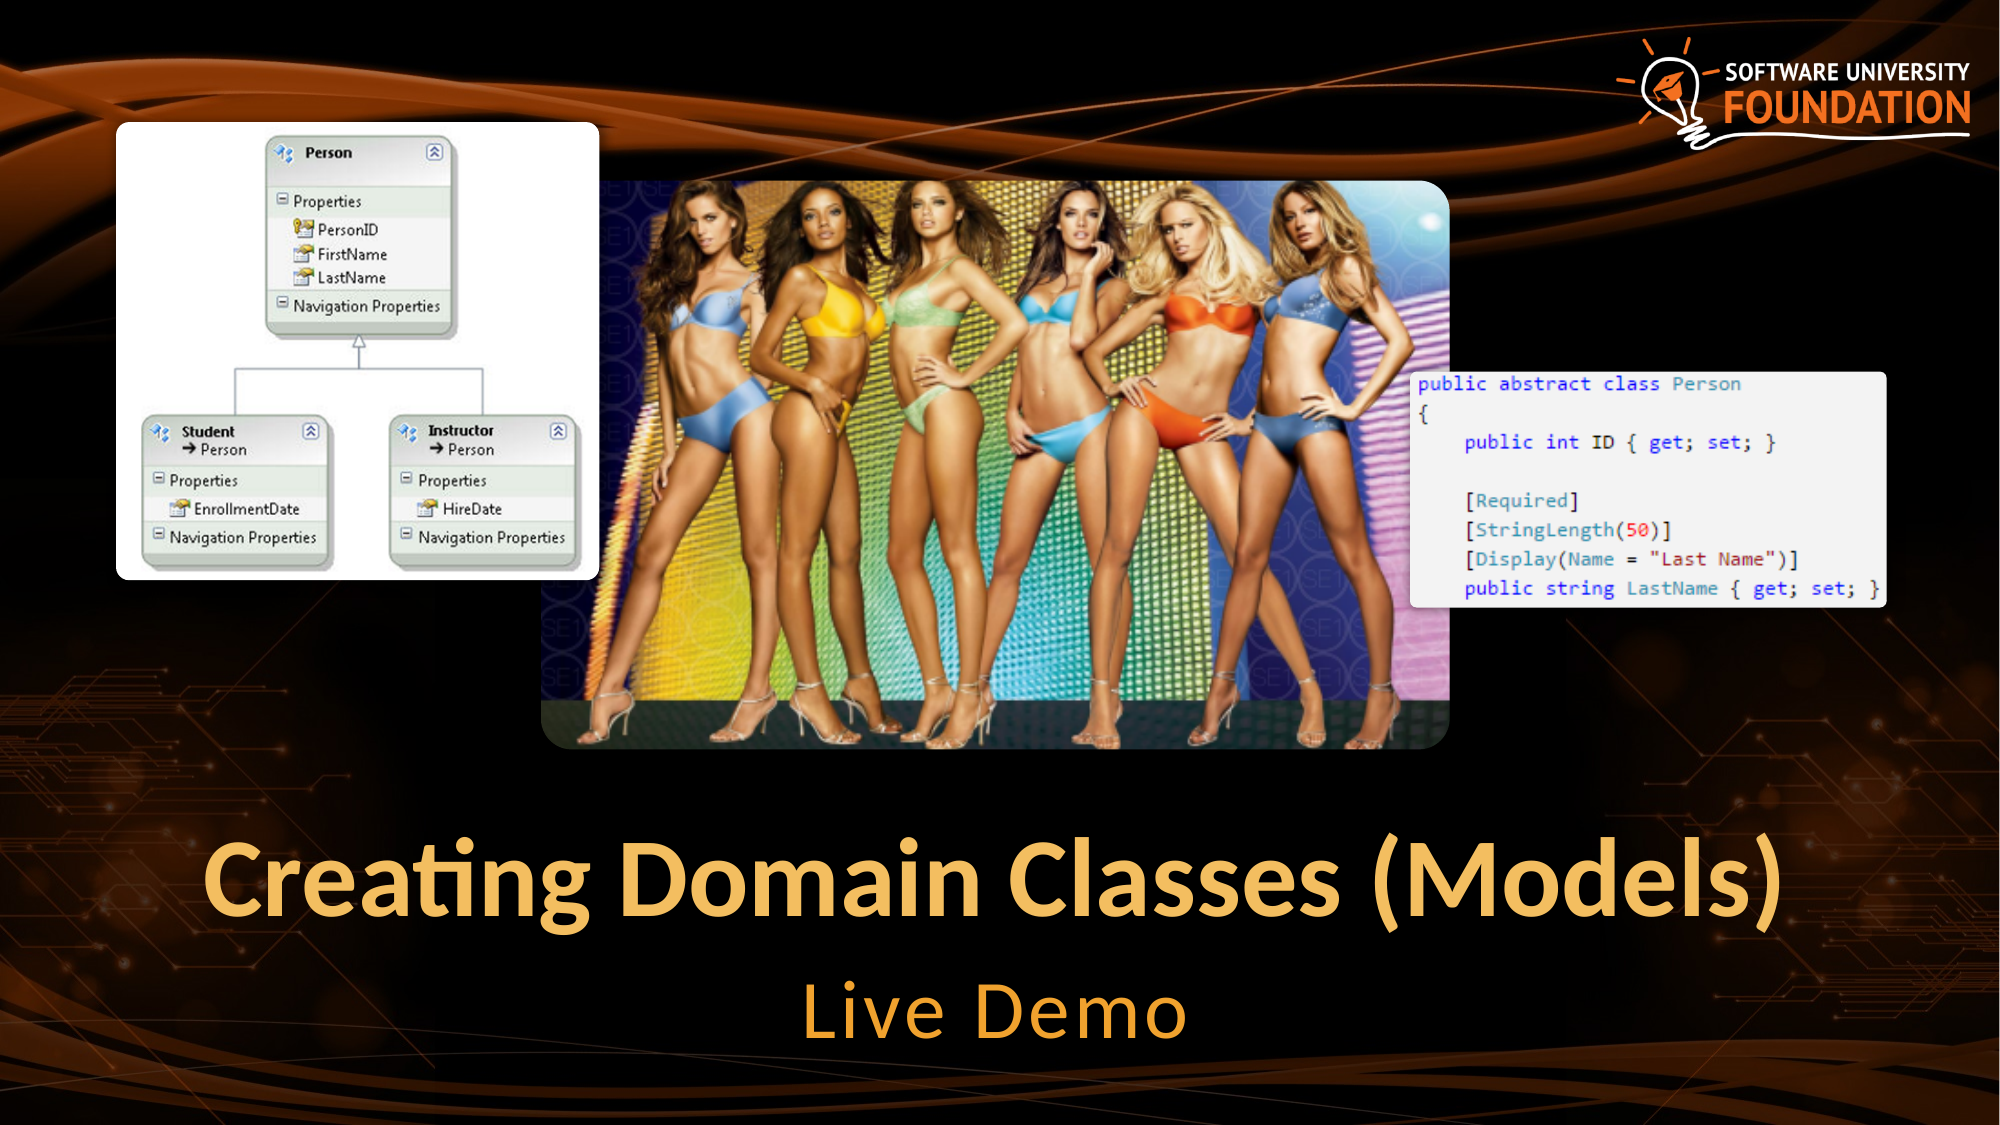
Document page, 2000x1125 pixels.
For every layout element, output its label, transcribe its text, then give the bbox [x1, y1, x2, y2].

title Creating Domain Classes (Models) [116, 812, 1875, 948]
list Live Demo [229, 944, 1762, 1057]
picture [0, 0, 2000, 1125]
